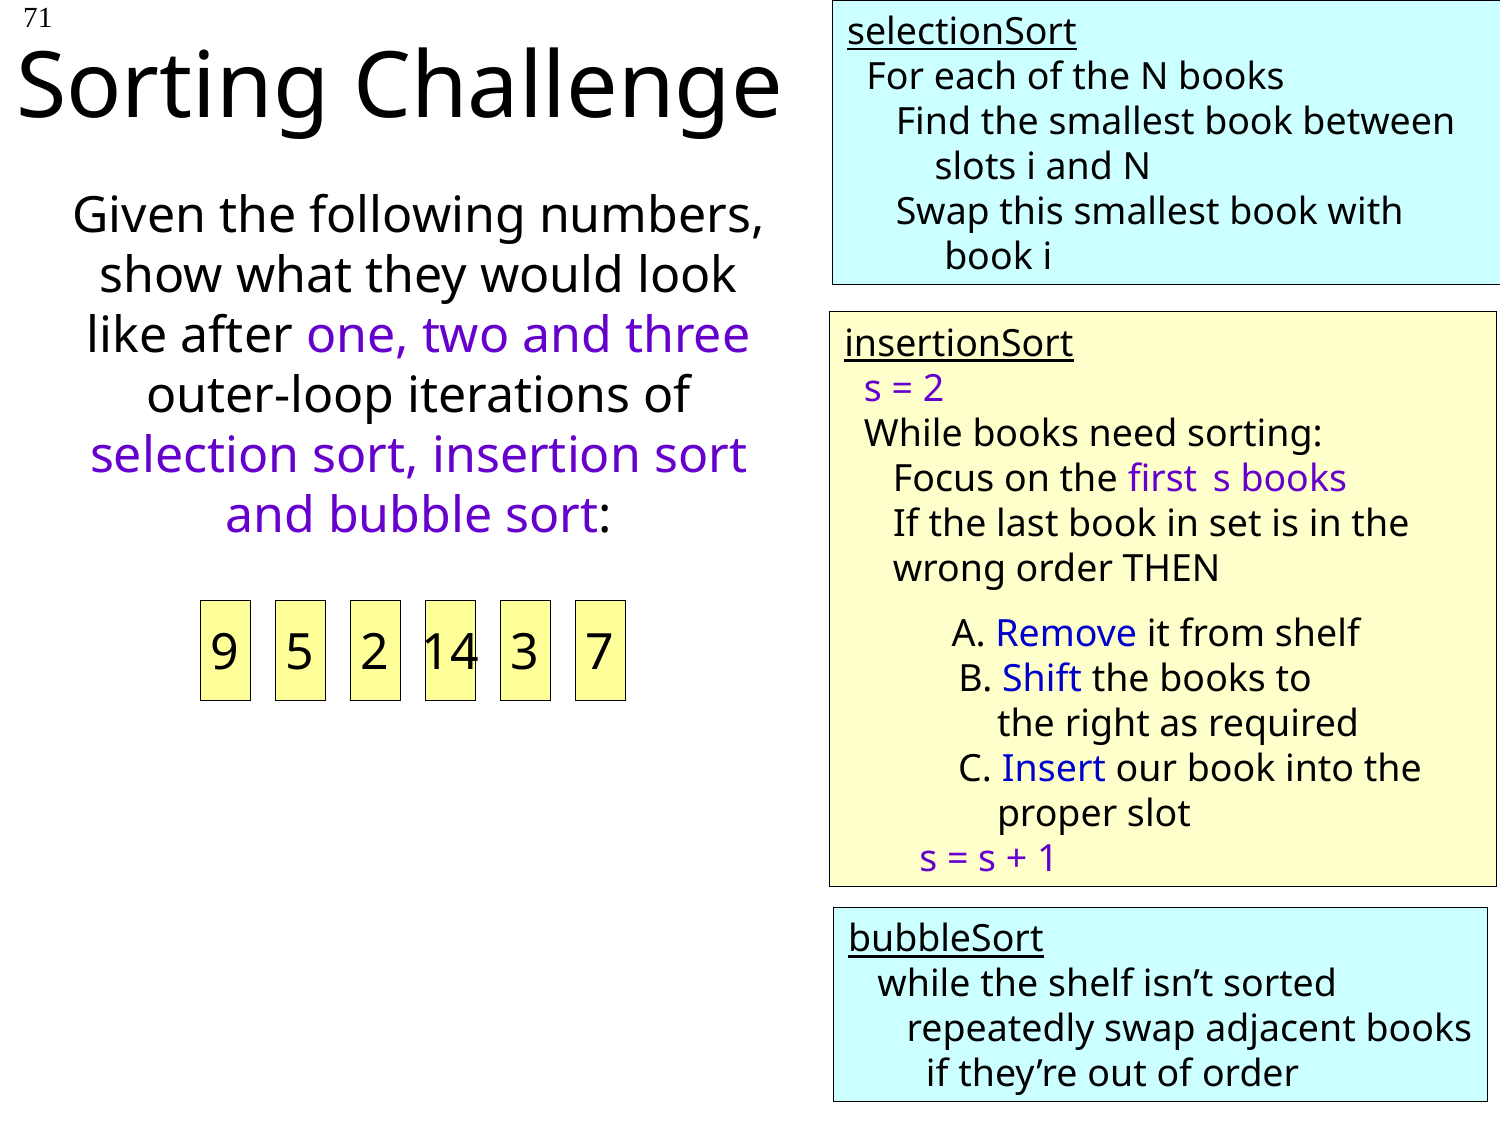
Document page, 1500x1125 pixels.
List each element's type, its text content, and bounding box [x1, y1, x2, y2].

text_box 14 [425, 600, 475, 700]
text_box insertionSort s = 2 While books need sorting: Focus on the first s books If the last book in set is in the wrong order THEN A. Remove it from shelf B. Shift the books to the right as required C. Insert our book into the proper slot s = s + 1 [829, 311, 1496, 887]
text_box Given the following numbers, show what they would look like after one, two and three outer-loop iterations of selection sort, insertion sort and bubble sort: [49, 174, 788, 550]
text_box 7 [575, 600, 625, 700]
text_box bubbleSort while the shelf isn’t sorted repeatedly swap adjacent books if they’re out of order [833, 906, 1488, 1102]
text_box 5 [275, 600, 325, 700]
text_box 3 [500, 600, 550, 700]
title Sorting Challenge [0, 0, 832, 175]
text_box 2 [350, 600, 400, 700]
text_box 9 [200, 600, 250, 700]
text_box selectionSort For each of the N books Find the smallest book between slots i and N Swap this smallest book with book i [832, 0, 1500, 285]
